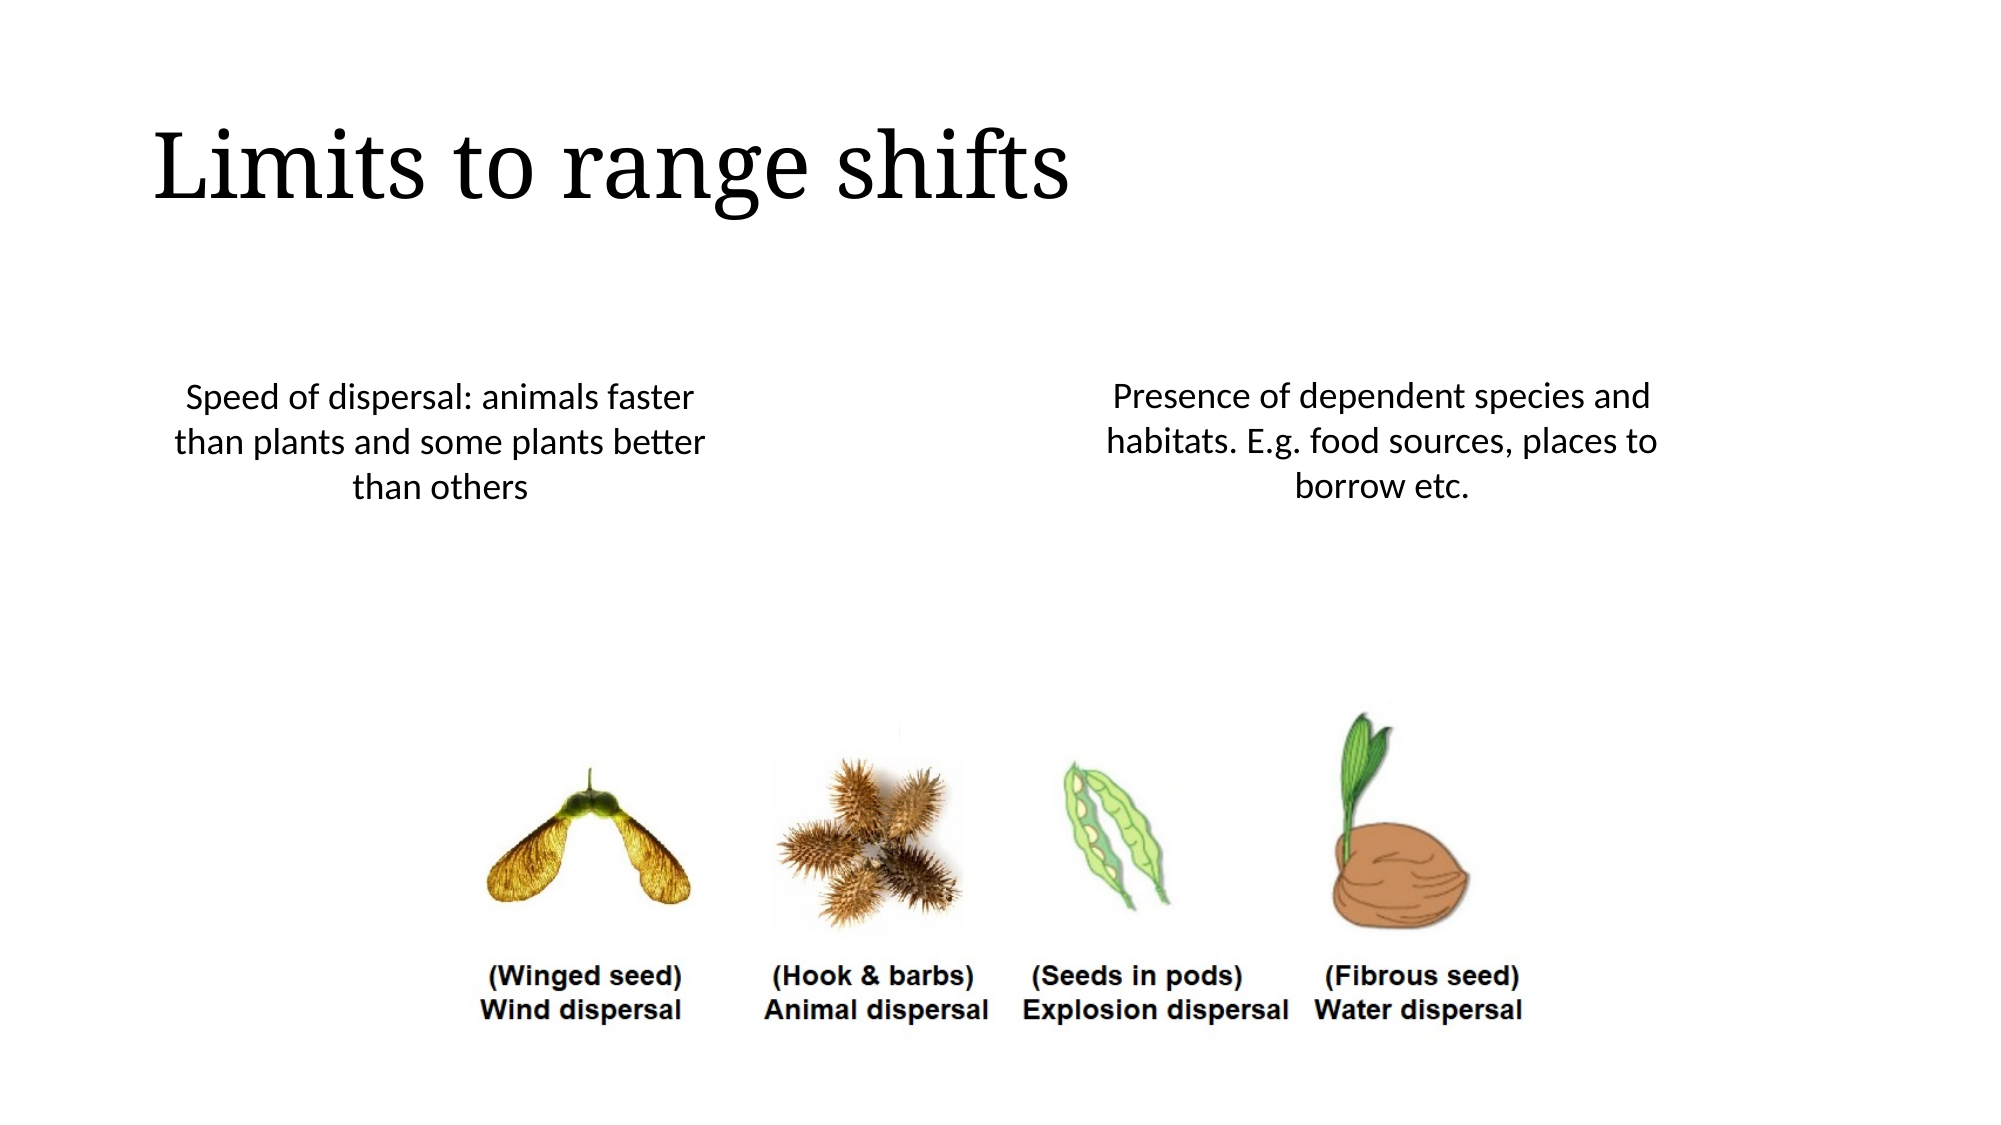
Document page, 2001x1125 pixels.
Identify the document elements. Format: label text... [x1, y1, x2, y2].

text_box Speed of dispersal: animals faster than plants and some plants better than others [137, 364, 744, 514]
text_box Presence of dependent species and habitats. E.g. food sources, places to borrow etc. [1079, 364, 1686, 514]
picture [451, 666, 1549, 1065]
title Limits to range shifts [137, 59, 1863, 278]
